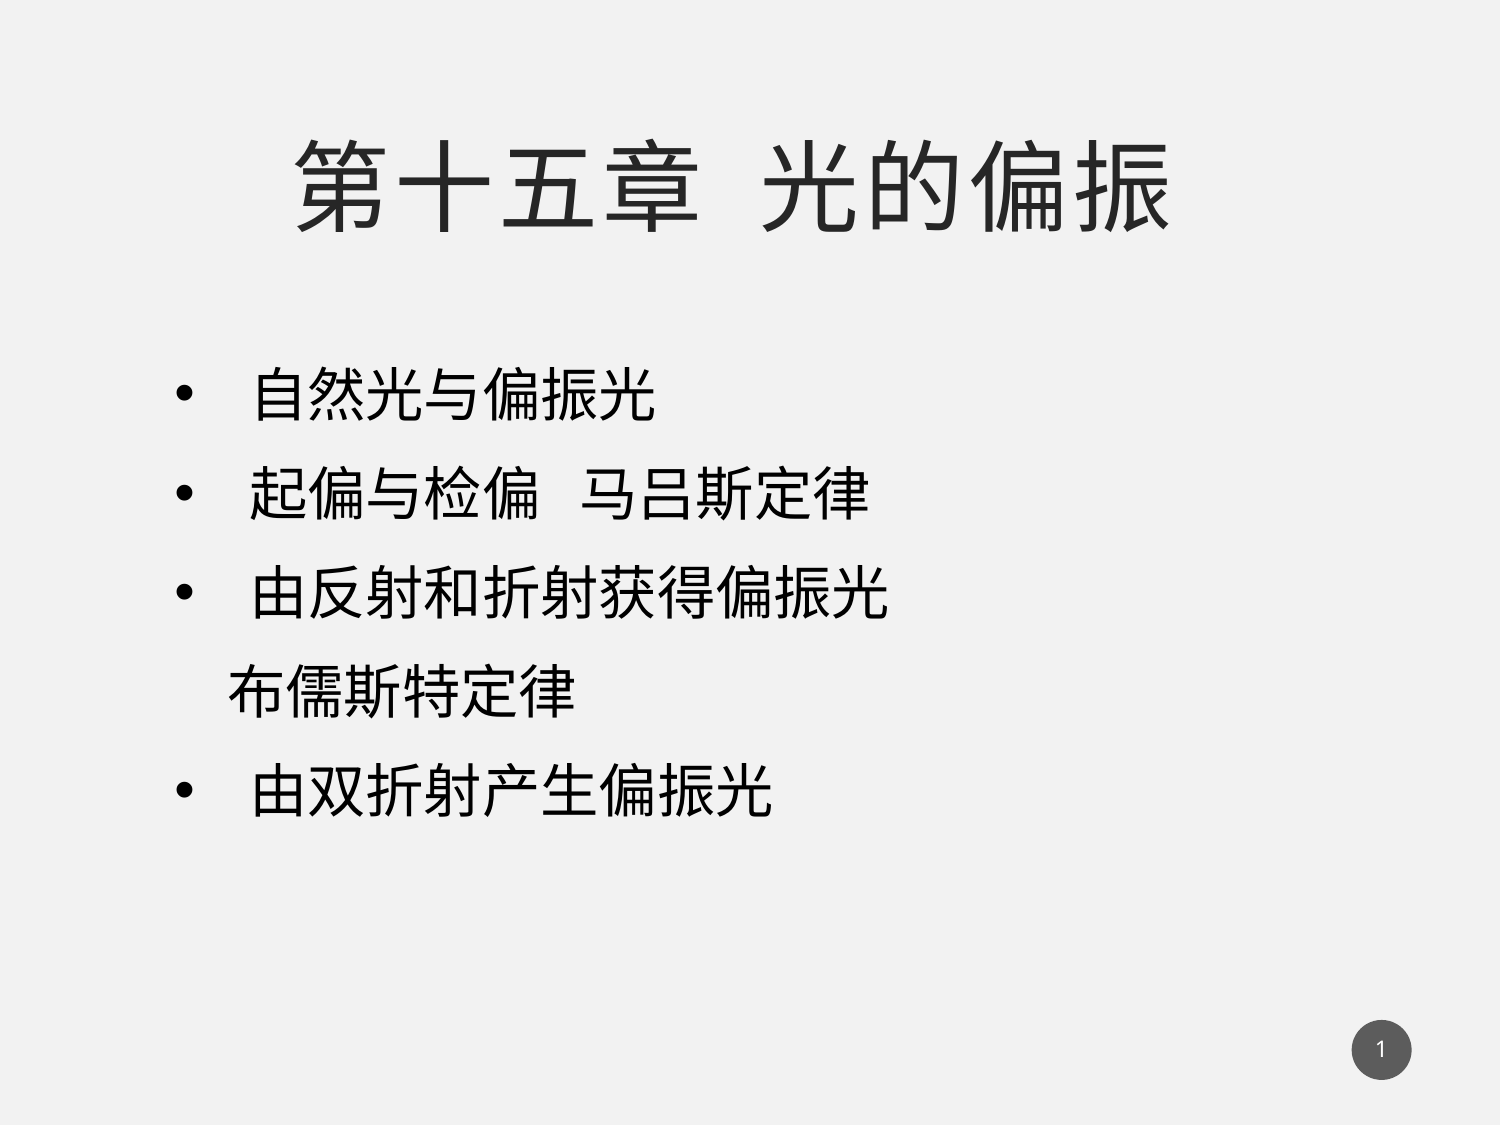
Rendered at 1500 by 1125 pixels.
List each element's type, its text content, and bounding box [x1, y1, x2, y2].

title 第十五章 光的偏振 [109, 40, 1355, 346]
text_box 自然光与偏振光 起偏与检偏 马吕斯定律 由反射和折射获得偏振光 布儒斯特定律 由双折射产生偏振光 [159, 350, 1412, 832]
slide_number 1 [1351, 1019, 1412, 1080]
